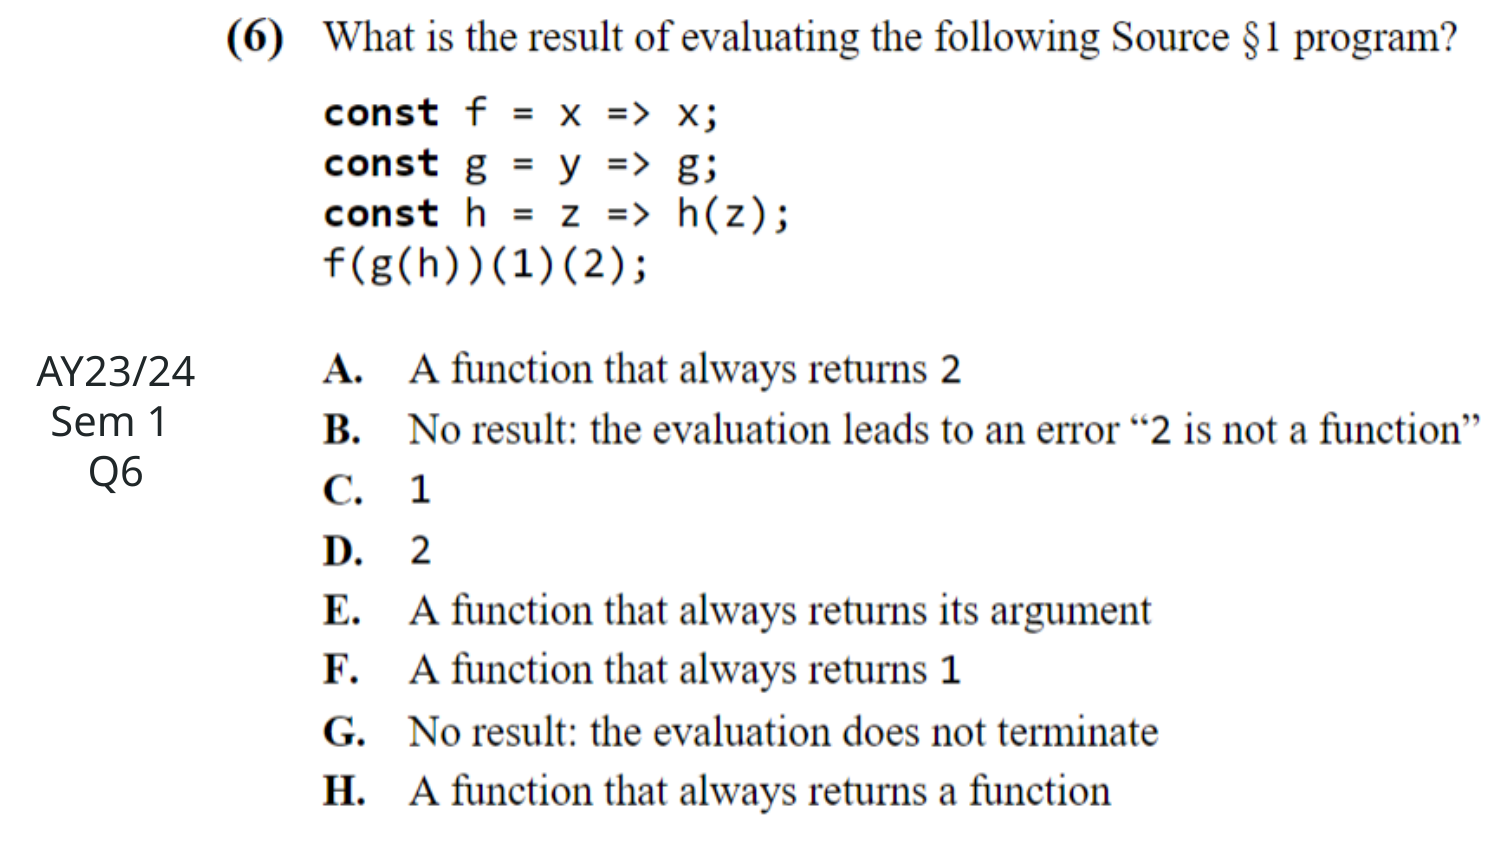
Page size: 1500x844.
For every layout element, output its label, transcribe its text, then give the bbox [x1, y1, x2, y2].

title AY23/24 Sem 1 Q6 [0, 333, 210, 510]
picture [215, 0, 1500, 844]
